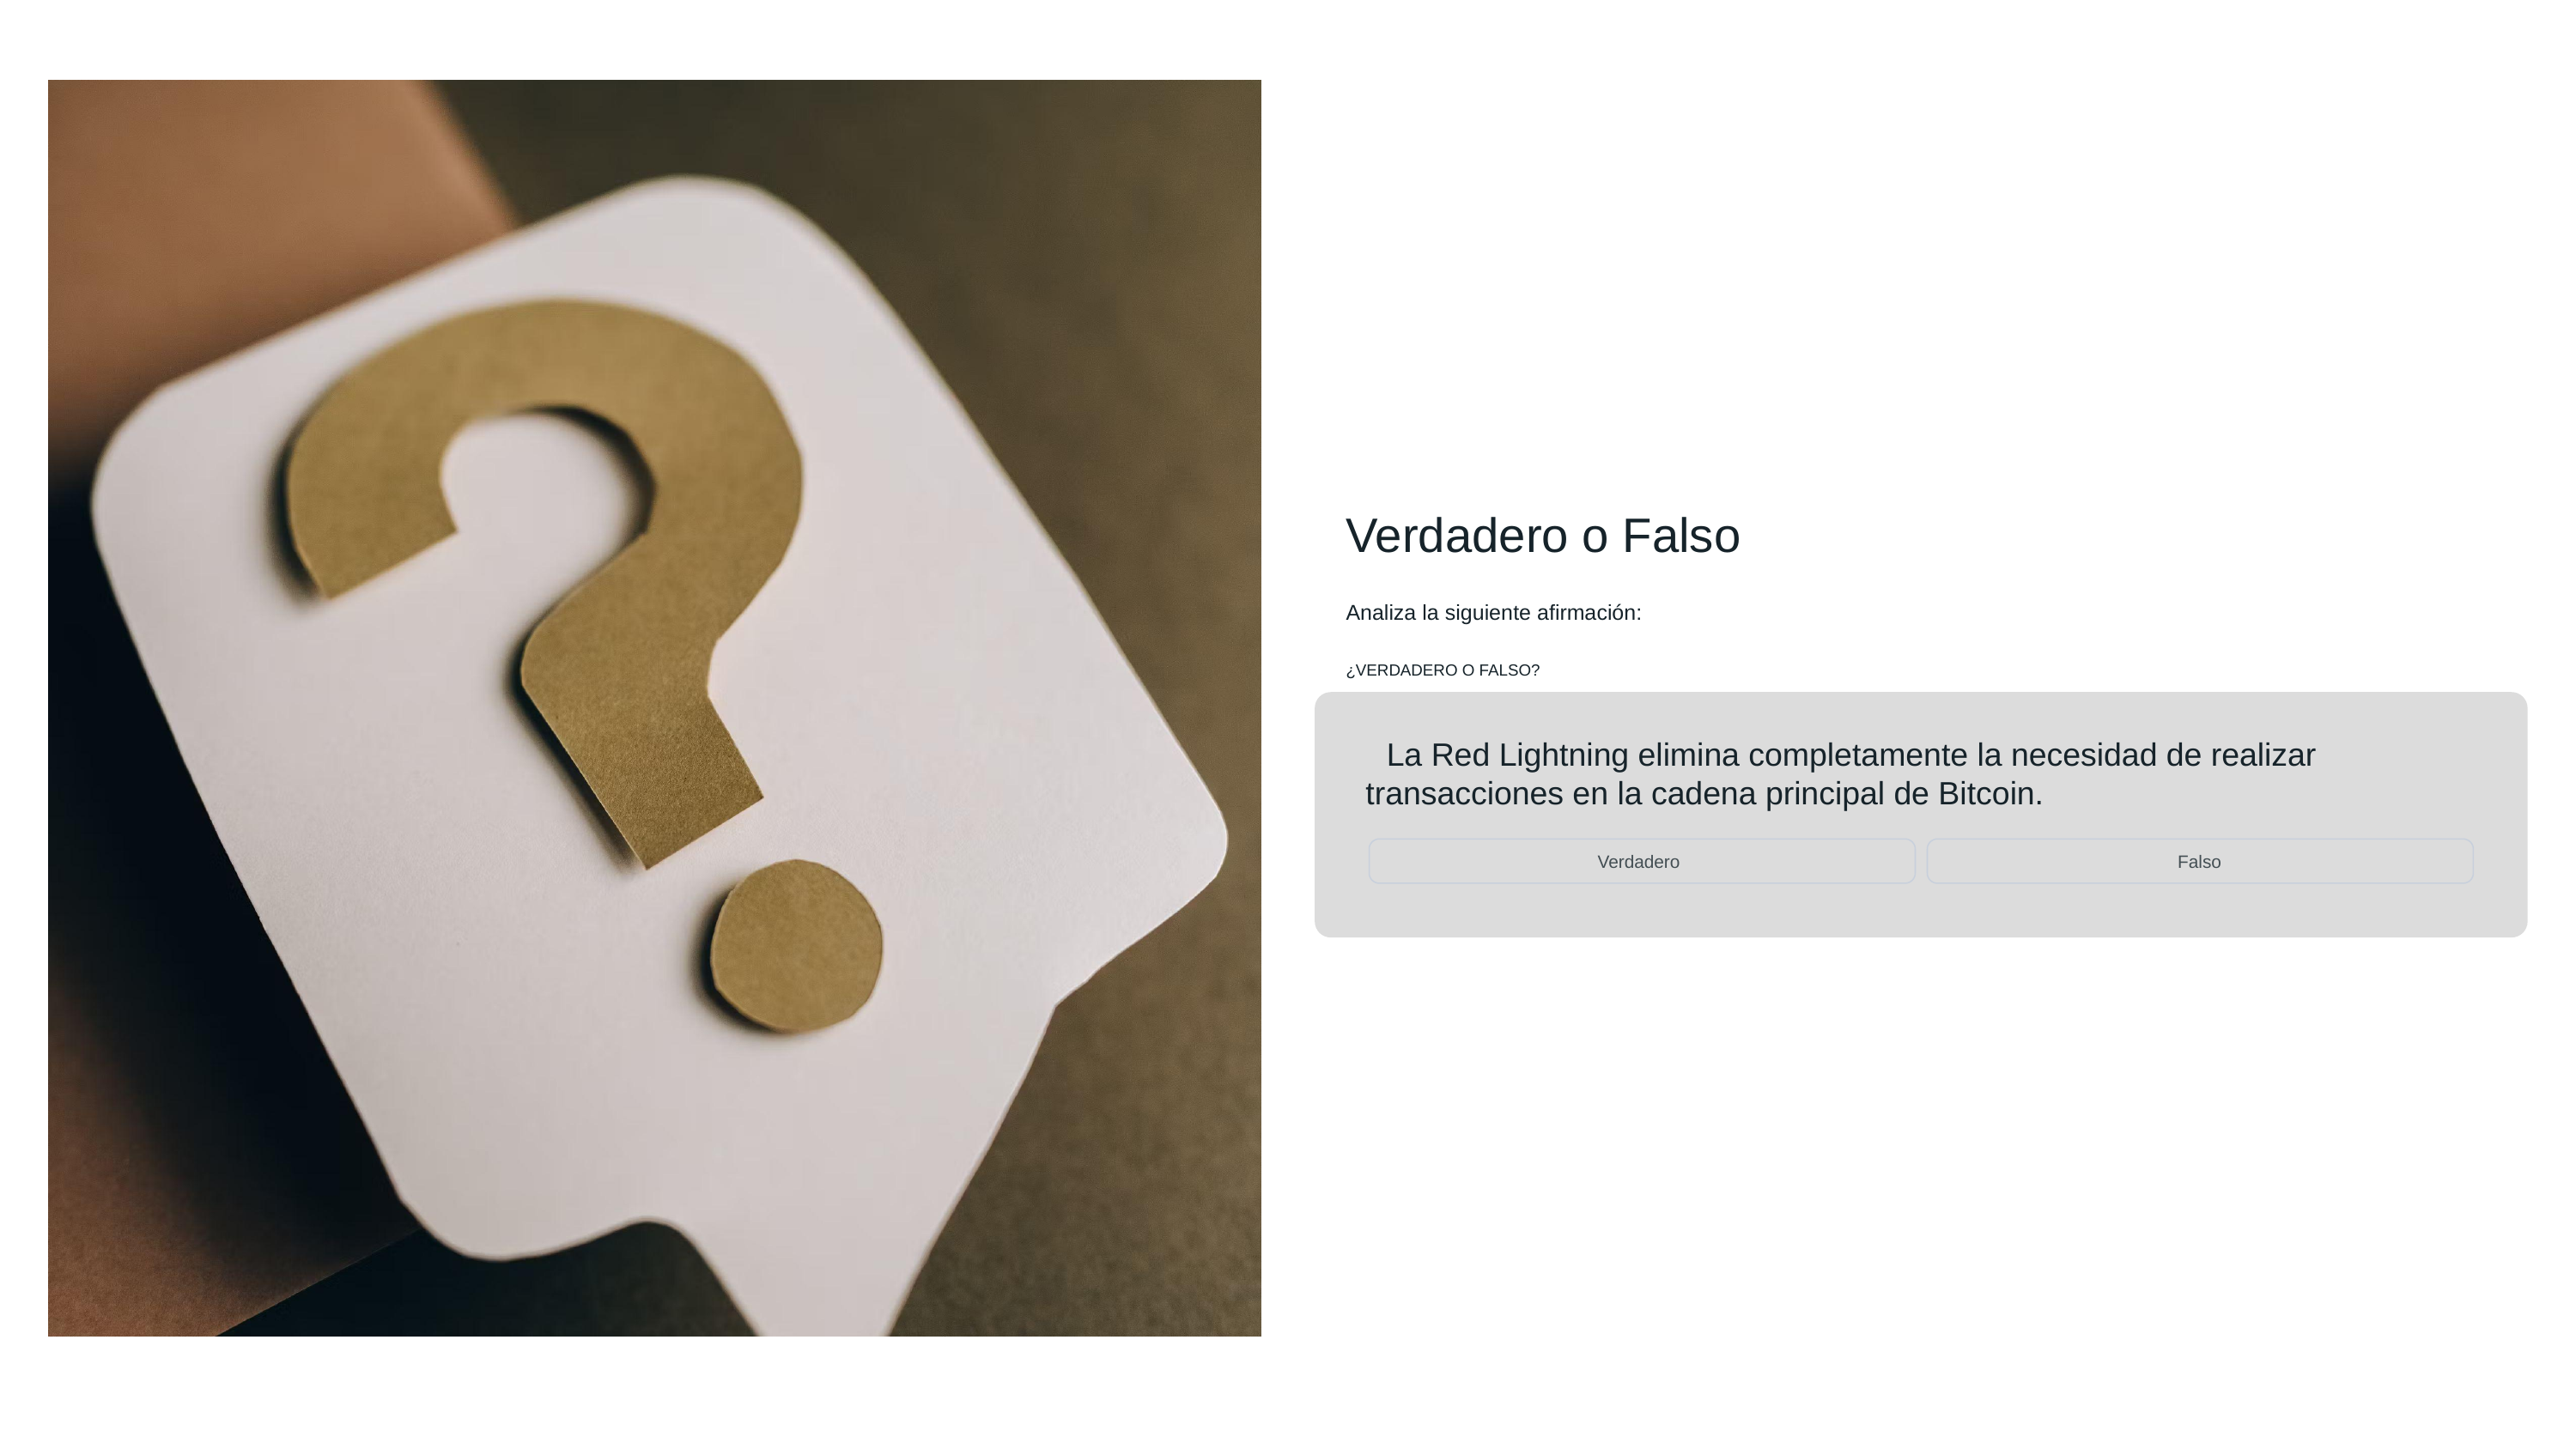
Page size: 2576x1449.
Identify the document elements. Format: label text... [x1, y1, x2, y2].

text_box [1926, 838, 2475, 884]
text_box Verdadero [1597, 850, 1696, 873]
text_box [1314, 691, 2529, 939]
text_box [1368, 838, 1917, 884]
text_box Verdadero o Falso Analiza la siguiente afirmación: ¿VERDADERO O FALSO? La Red Lightning elimina completamente la necesidad de realizar transacciones en la cadena principal de Bitcoin. [1346, 504, 2317, 813]
text_box Falso [2178, 850, 2233, 873]
picture [48, 80, 1261, 1337]
